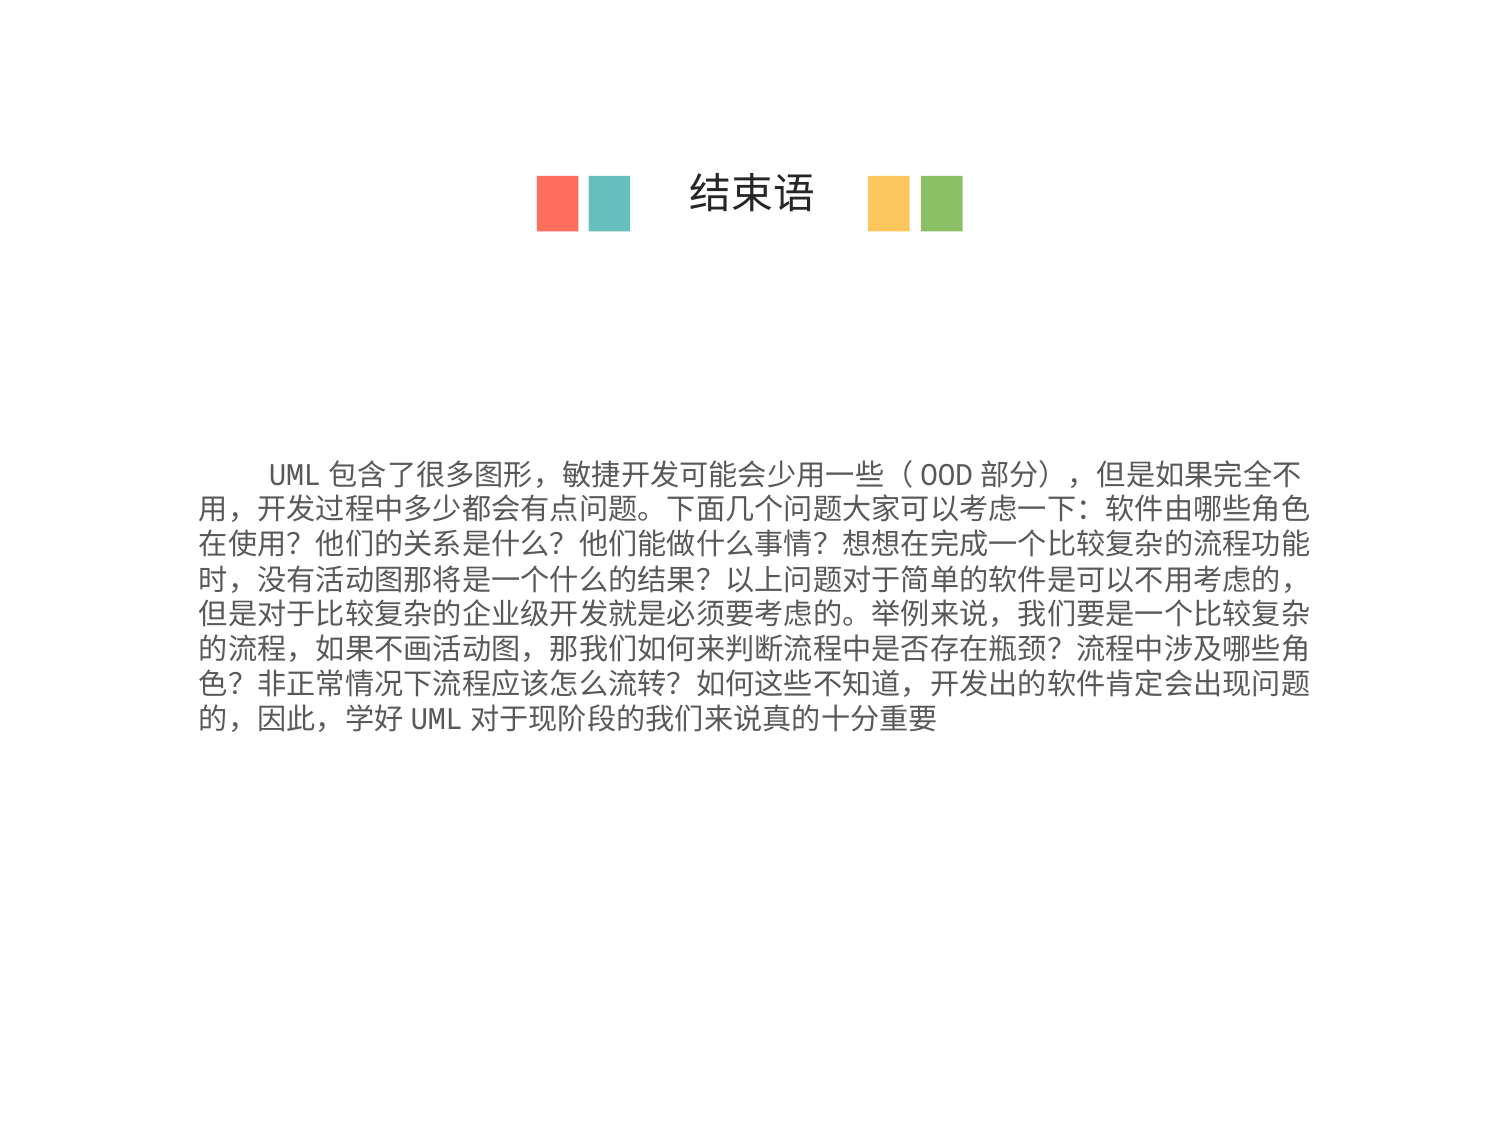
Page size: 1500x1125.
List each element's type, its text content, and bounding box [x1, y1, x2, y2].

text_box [536, 159, 963, 232]
text_box UML包含了很多图形，敏捷开发可能会少用一些（OOD部分），但是如果完全不用，开发过程中多少都会有点问题。下面几个问题大家可以考虑一下：软件由哪些角色在使用？他们的关系是什么？他们能做什么事情？想想在完成一个比较复杂的流程功能时，没有活动图那将是一个什么的结果？以上问题对于简单的软件是可以不用考虑的，但是对于比较复杂的企业级开发就是必须要考虑的。举例来说，我们要是一个比较复杂的流程，如果不画活动图，那我们如何来判断流程中是否存在瓶颈？流程中涉及哪些角色？非正常情况下流程应该怎么流转？如何这些不知道，开发出的软件肯定会出现问题的，因此，学好UML对于现阶段的我们来说真的十分重要 [184, 448, 1329, 778]
